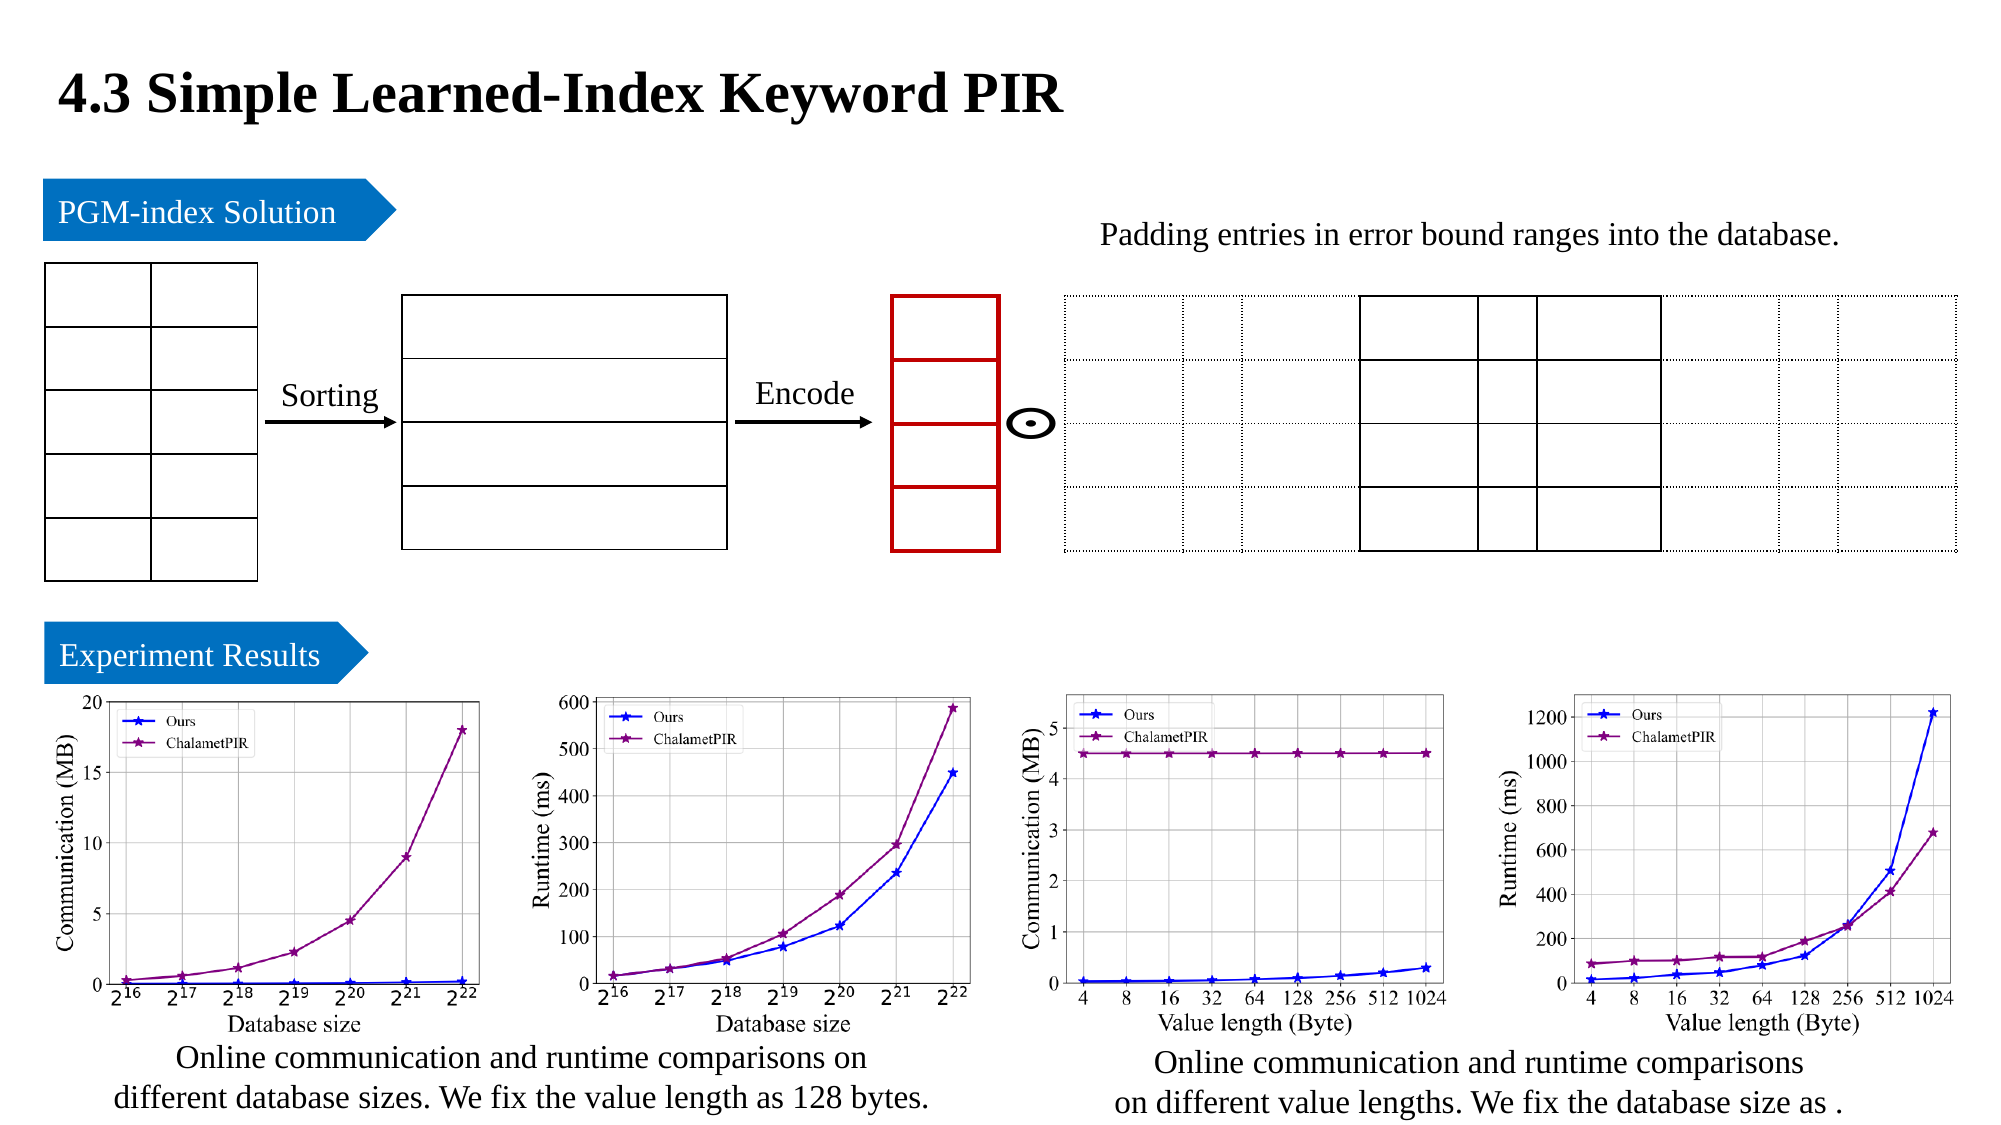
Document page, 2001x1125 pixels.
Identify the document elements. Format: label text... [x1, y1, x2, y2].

text_box Online communication and runtime comparisons on different database sizes. We fix the value length as 128 bytes. [44, 1028, 1000, 1123]
picture [1491, 687, 1960, 1043]
text_box Encode [737, 364, 873, 419]
text_box PGM-index Solution [42, 179, 398, 242]
text_box Sorting [265, 365, 395, 421]
text_box Padding entries in error bound ranges into the database. [991, 180, 1958, 264]
picture [1014, 687, 1452, 1043]
text_box 4.3 Simple Learned-Index Keyword PIR [0, 0, 1646, 179]
picture [48, 687, 484, 1043]
text_box Experiment Results [43, 621, 370, 685]
picture [523, 687, 975, 1043]
